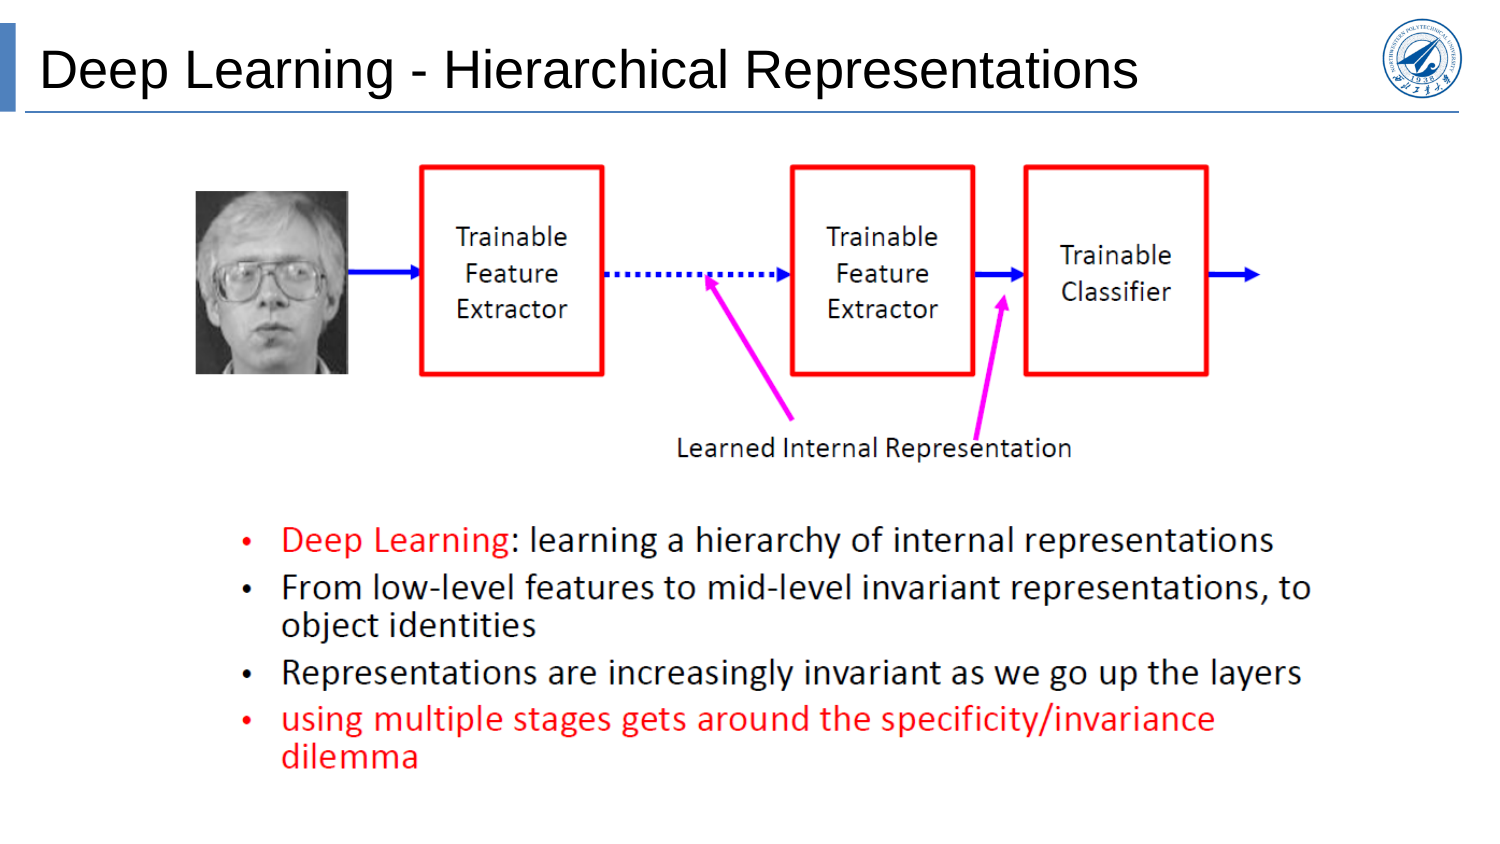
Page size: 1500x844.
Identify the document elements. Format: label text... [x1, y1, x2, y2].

picture [170, 148, 1329, 789]
text_box Deep Learning - Hierarchical Representations [24, 27, 1374, 107]
picture [1376, 16, 1466, 99]
